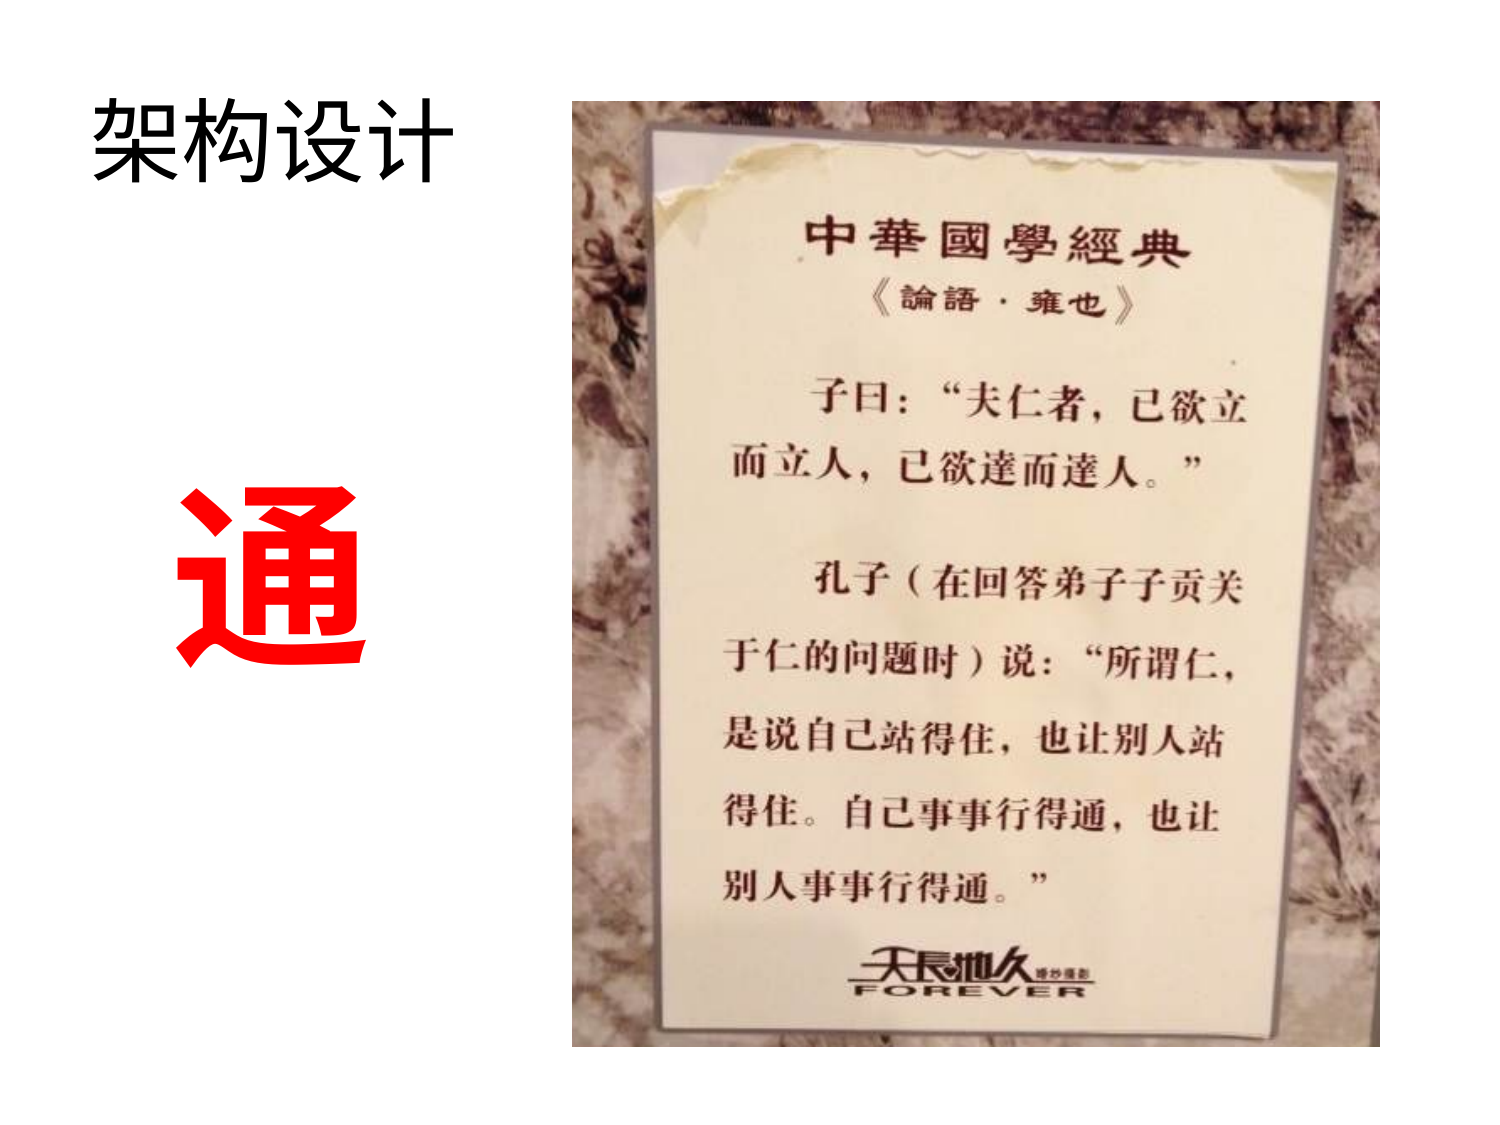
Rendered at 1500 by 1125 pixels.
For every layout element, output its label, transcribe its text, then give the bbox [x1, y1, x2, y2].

text_box 通 [100, 444, 443, 700]
title 架构设计 [75, 45, 1425, 233]
picture [572, 101, 1381, 1047]
